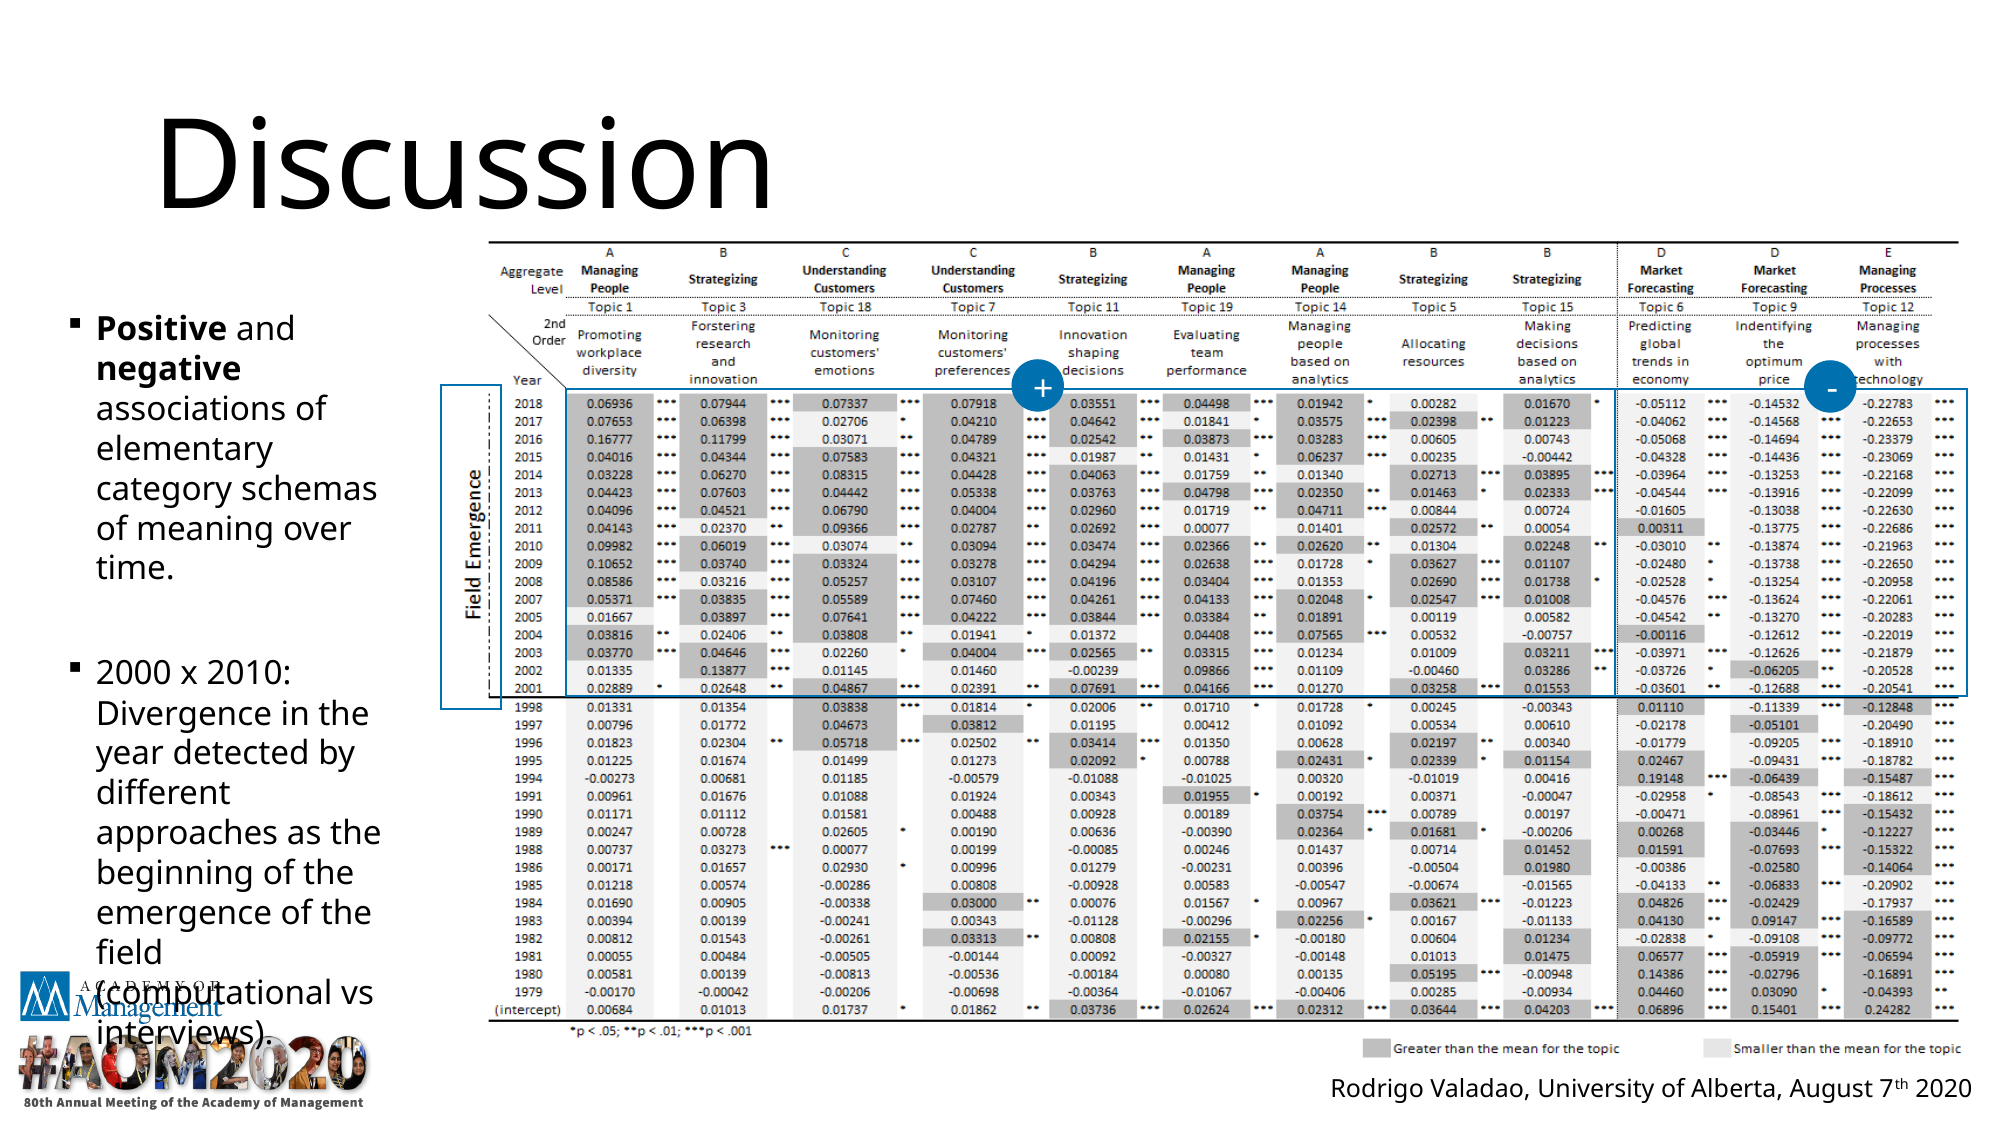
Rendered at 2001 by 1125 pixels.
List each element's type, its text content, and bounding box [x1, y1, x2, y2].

picture [0, 965, 387, 1118]
text_box Positive and negative associations of elementary category schemas of meaning over time. 2000 x 2010: Divergence in the year detected by different approaches as the beginning of the emergence of the field (computational vs interviews). [52, 299, 415, 1059]
title Discussion [137, 59, 1863, 278]
picture [456, 238, 1968, 1062]
text_box Rodrigo Valadao, University of Alberta, August 7th 2020 [1112, 1065, 1988, 1110]
text_box [440, 384, 456, 710]
